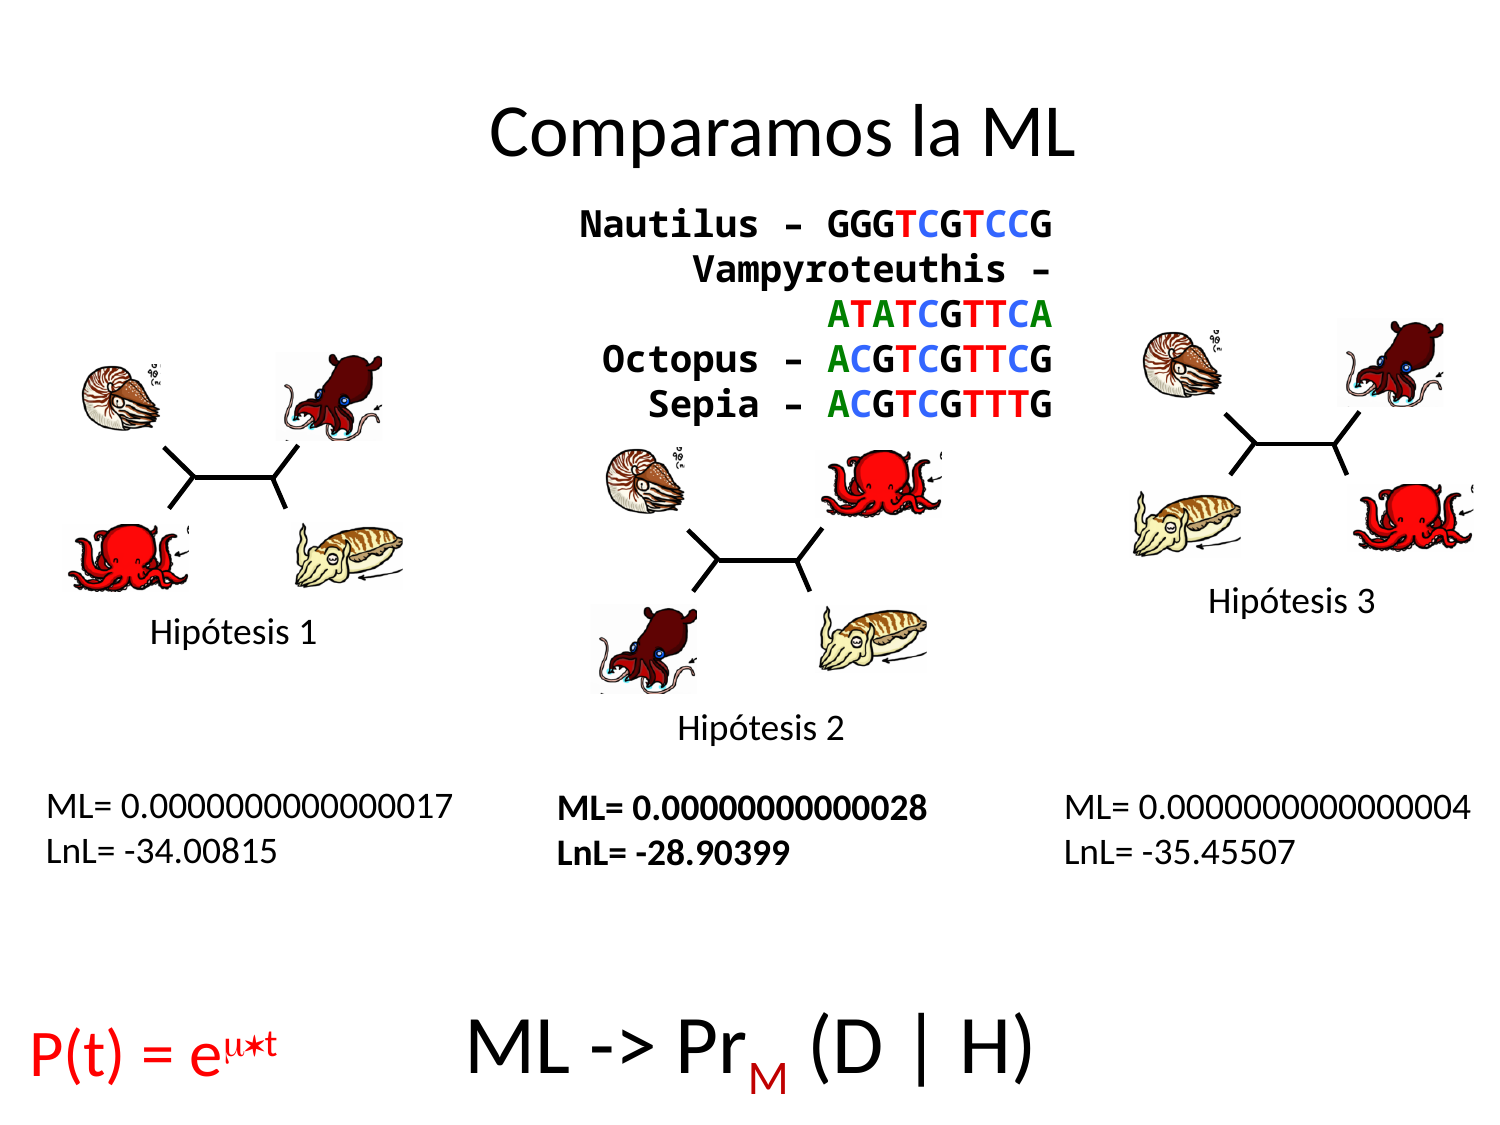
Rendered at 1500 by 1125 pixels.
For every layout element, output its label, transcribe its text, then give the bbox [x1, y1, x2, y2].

picture [1140, 330, 1222, 399]
text_box P(t) = em*t [14, 1002, 293, 1098]
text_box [1230, 441, 1256, 475]
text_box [796, 560, 810, 592]
picture [1129, 490, 1241, 558]
picture [815, 604, 927, 673]
text_box Comparamos la ML [275, 74, 1290, 179]
picture [291, 522, 403, 590]
text_box Hipótesis 1 [135, 599, 410, 659]
text_box ML -> PrM (D | H) [450, 982, 1069, 1112]
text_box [168, 475, 194, 509]
picture [275, 351, 383, 441]
picture [590, 604, 697, 694]
picture [1346, 483, 1474, 552]
picture [603, 447, 685, 515]
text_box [1334, 411, 1360, 445]
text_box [687, 529, 719, 561]
text_box Hipótesis 2 [662, 695, 938, 756]
text_box Hipótesis 3 [1193, 568, 1469, 628]
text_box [1333, 443, 1347, 475]
text_box ML= 0.0000000000000017 LnL= -34.00815 [31, 774, 513, 879]
picture [1337, 318, 1444, 407]
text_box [163, 447, 195, 478]
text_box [693, 558, 719, 592]
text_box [272, 477, 286, 509]
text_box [273, 445, 299, 479]
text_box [1224, 413, 1257, 444]
text_box ML= 0.00000000000028 LnL= -28.90399 [542, 775, 1024, 881]
text_box ML= 0.0000000000000004 LnL= -35.45507 [1049, 774, 1500, 880]
picture [62, 524, 189, 592]
text_box Nautilus – GGGTCGTCCG Vampyroteuthis – ATATCGTTCA Octopus – ACGTCGTTCG Sepia – ACGTCGTTTG [432, 192, 1068, 478]
picture [78, 364, 161, 432]
picture [815, 450, 942, 518]
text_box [797, 527, 823, 561]
